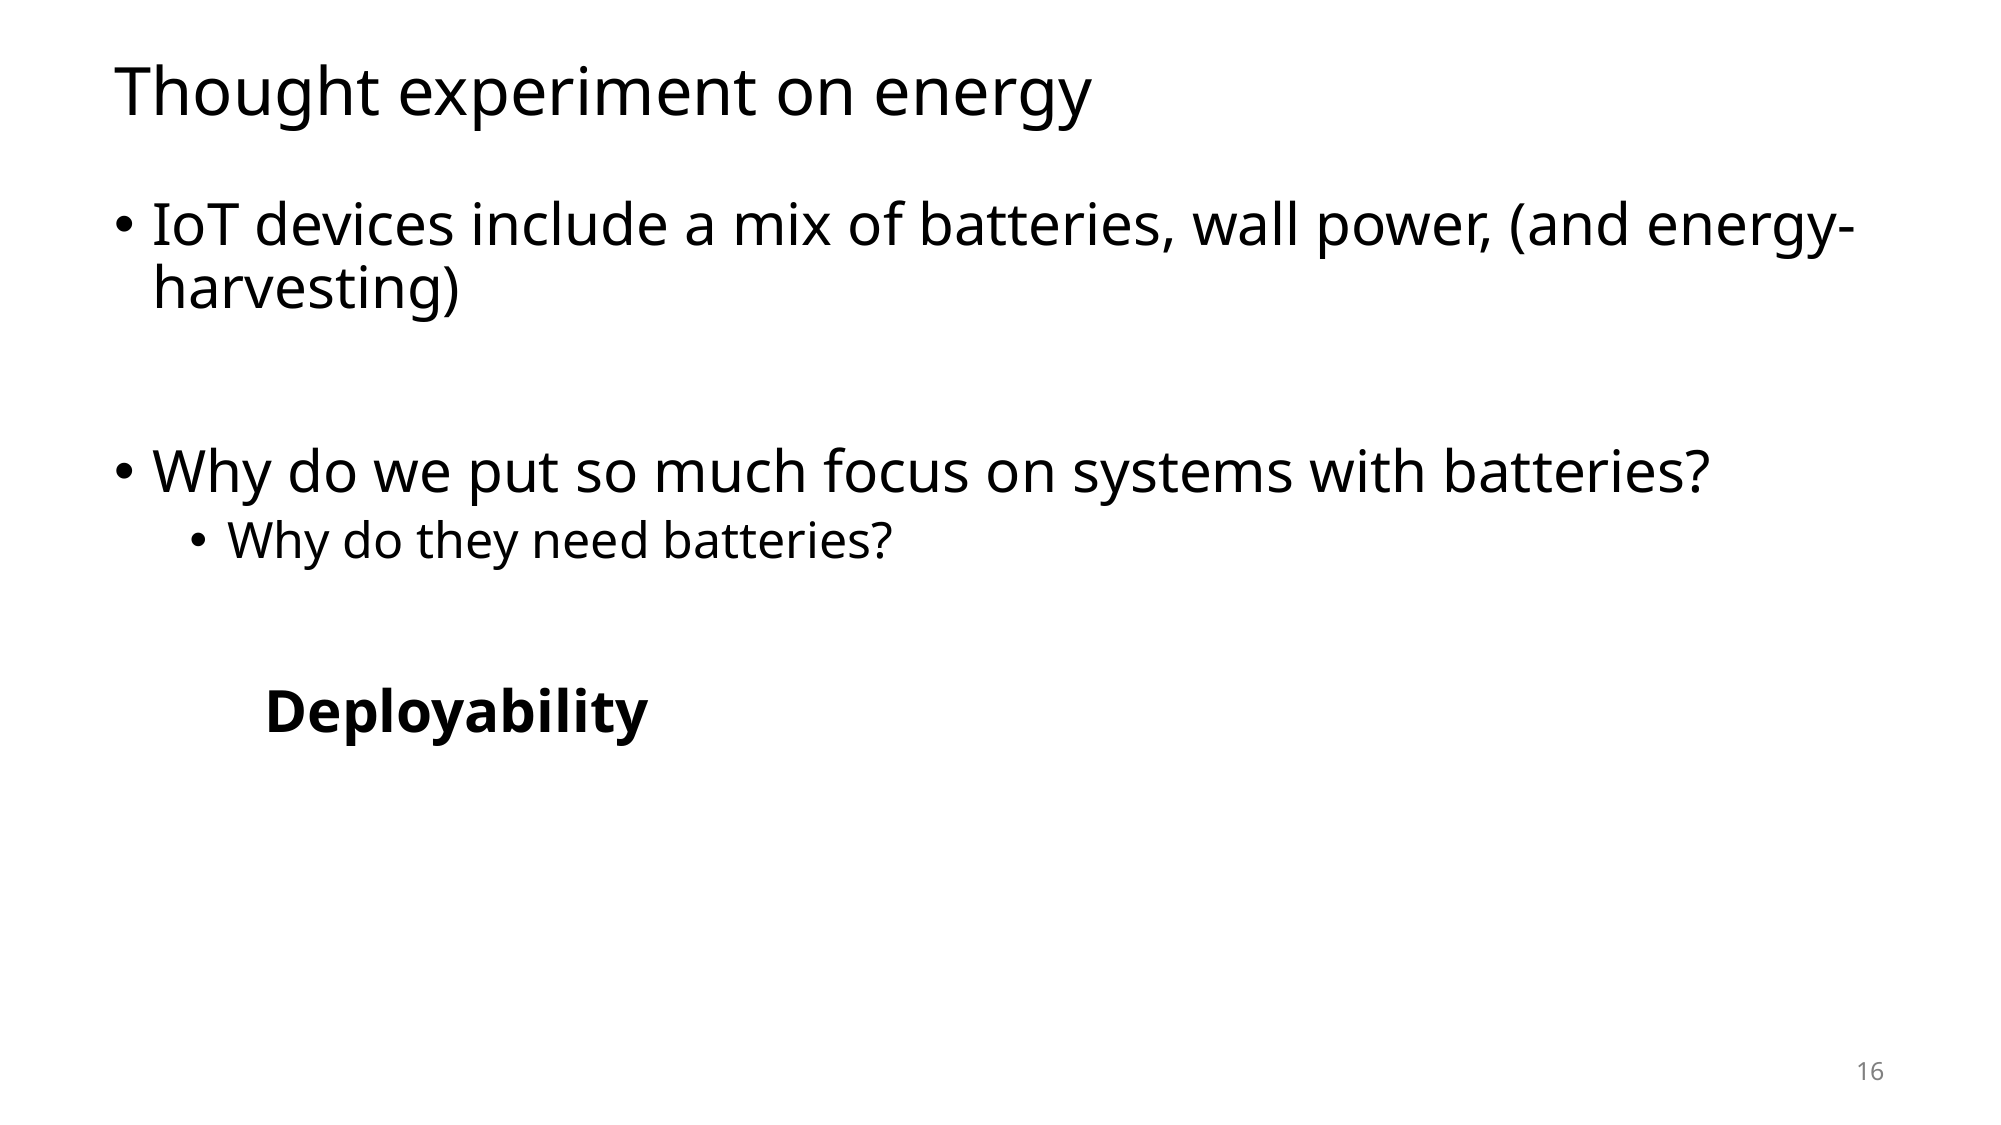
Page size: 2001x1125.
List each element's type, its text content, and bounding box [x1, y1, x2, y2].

title Thought experiment on energy [99, 37, 1900, 150]
list IoT devices include a mix of batteries, wall power, (and energy-harvesting) Why do we put so much focus on systems with batteries? Why do they need batteries? Deployability [99, 187, 1900, 1013]
slide_number 16 [1749, 1042, 1900, 1103]
